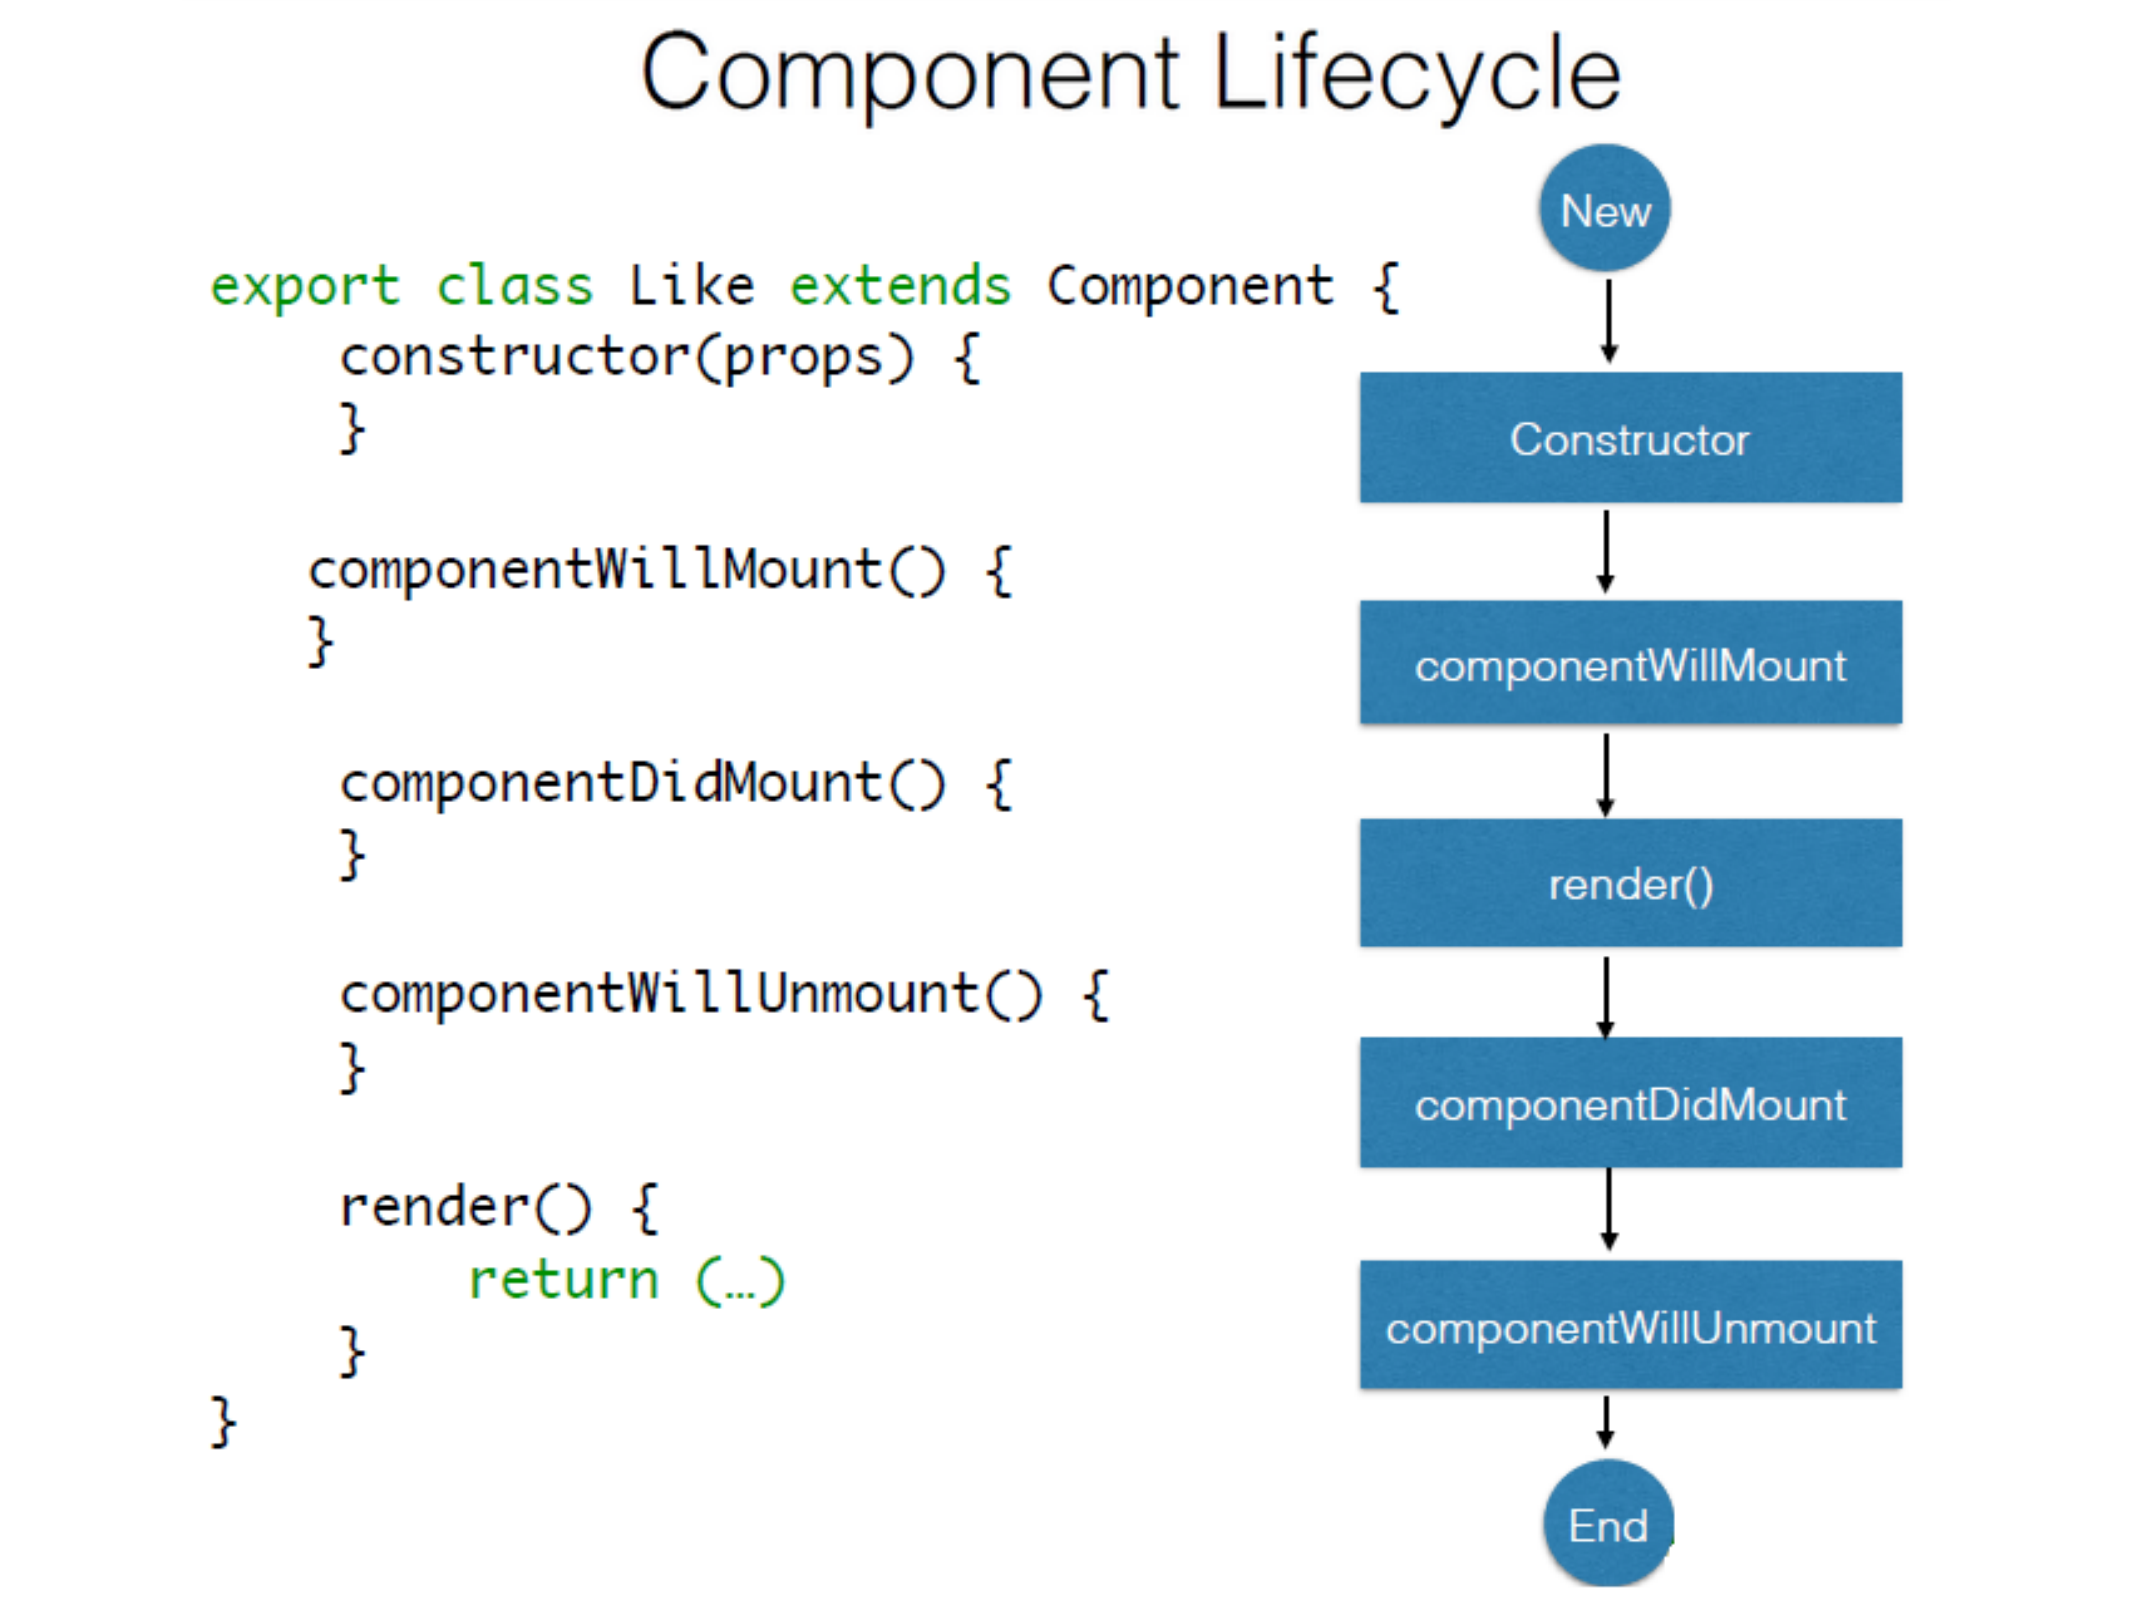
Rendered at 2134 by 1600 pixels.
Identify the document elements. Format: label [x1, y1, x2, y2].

picture [182, 0, 1951, 1600]
